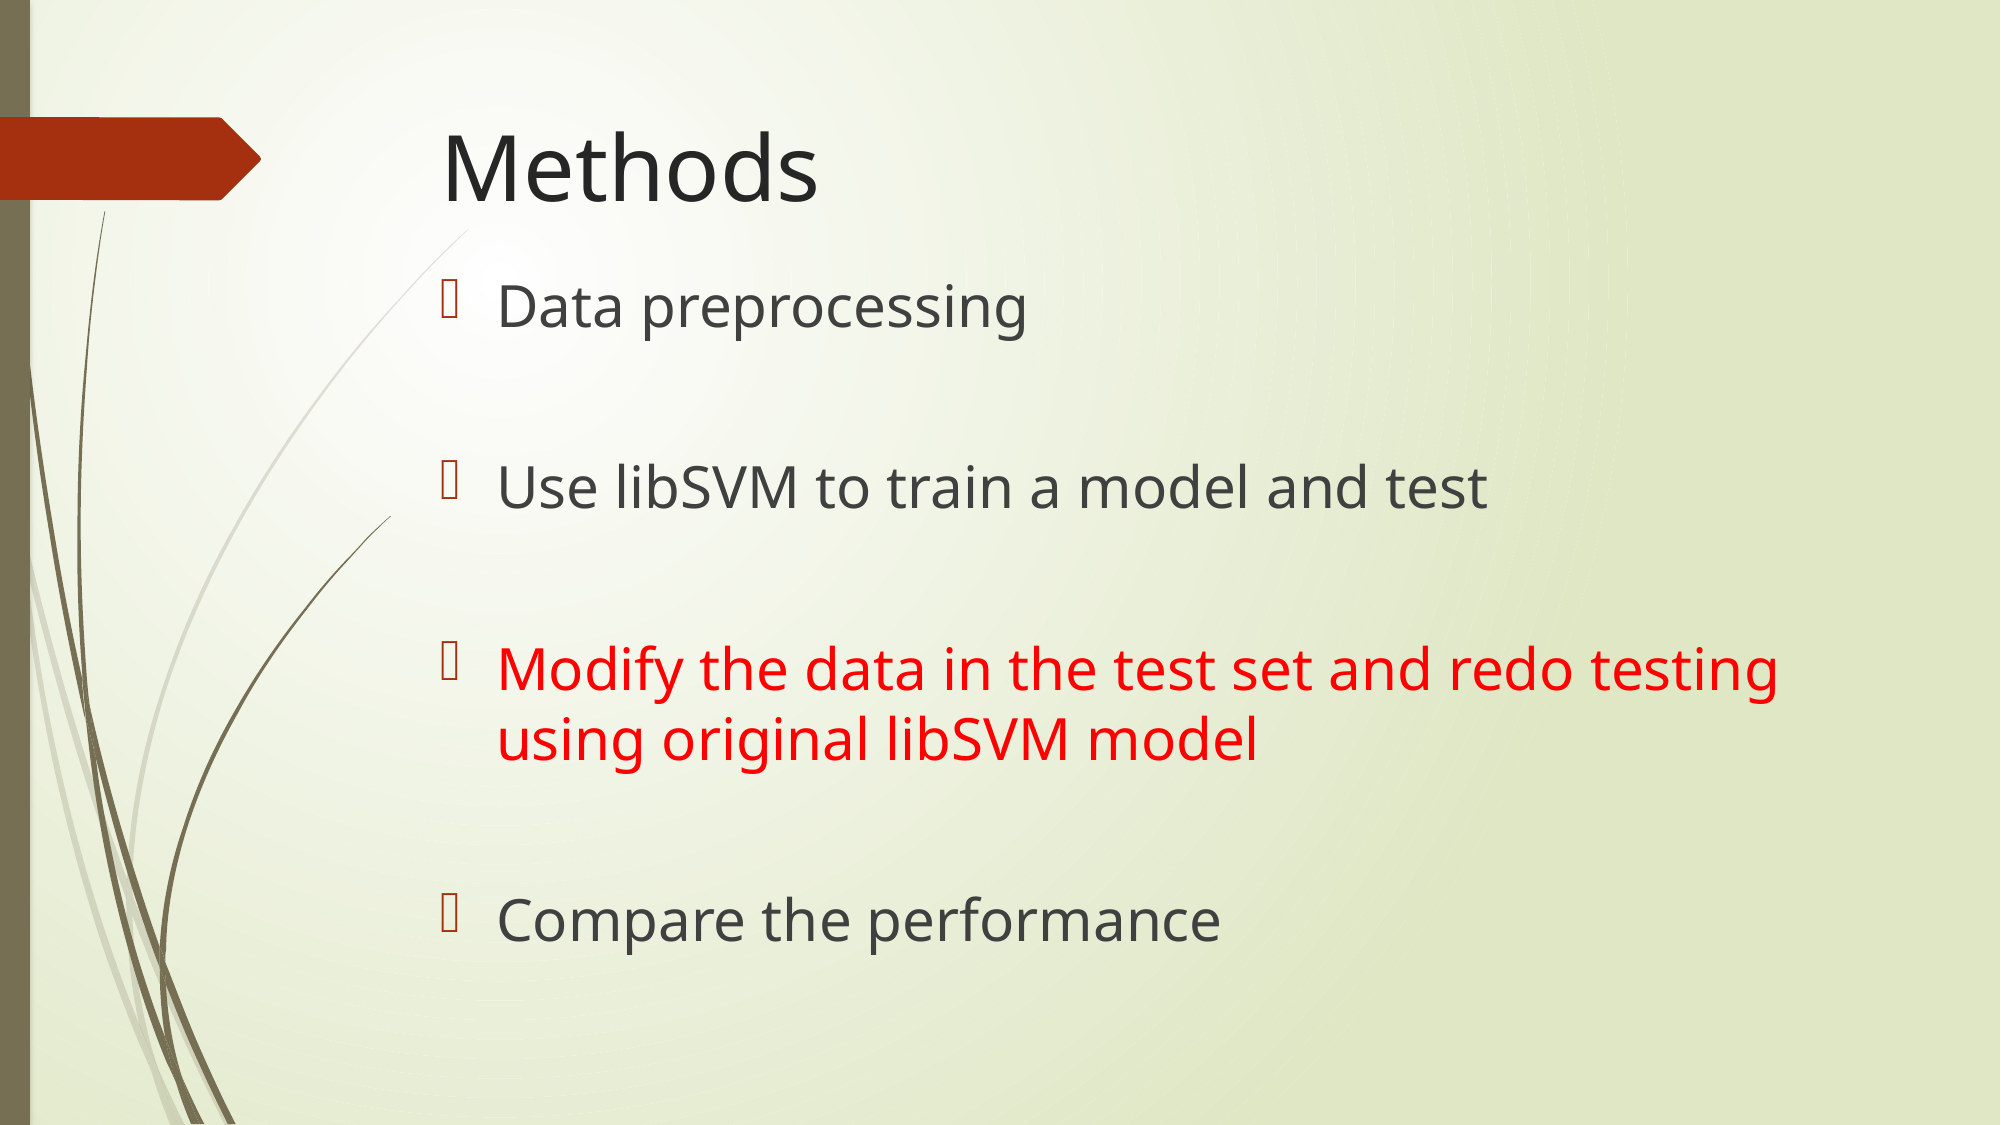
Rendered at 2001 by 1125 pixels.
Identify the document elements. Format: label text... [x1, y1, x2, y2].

title Methods [425, 102, 1888, 261]
text_box Data preprocessing Use libSVM to train a model and test Modify the data in the test set and redo testing using original libSVM model Compare the performance [424, 261, 1888, 991]
